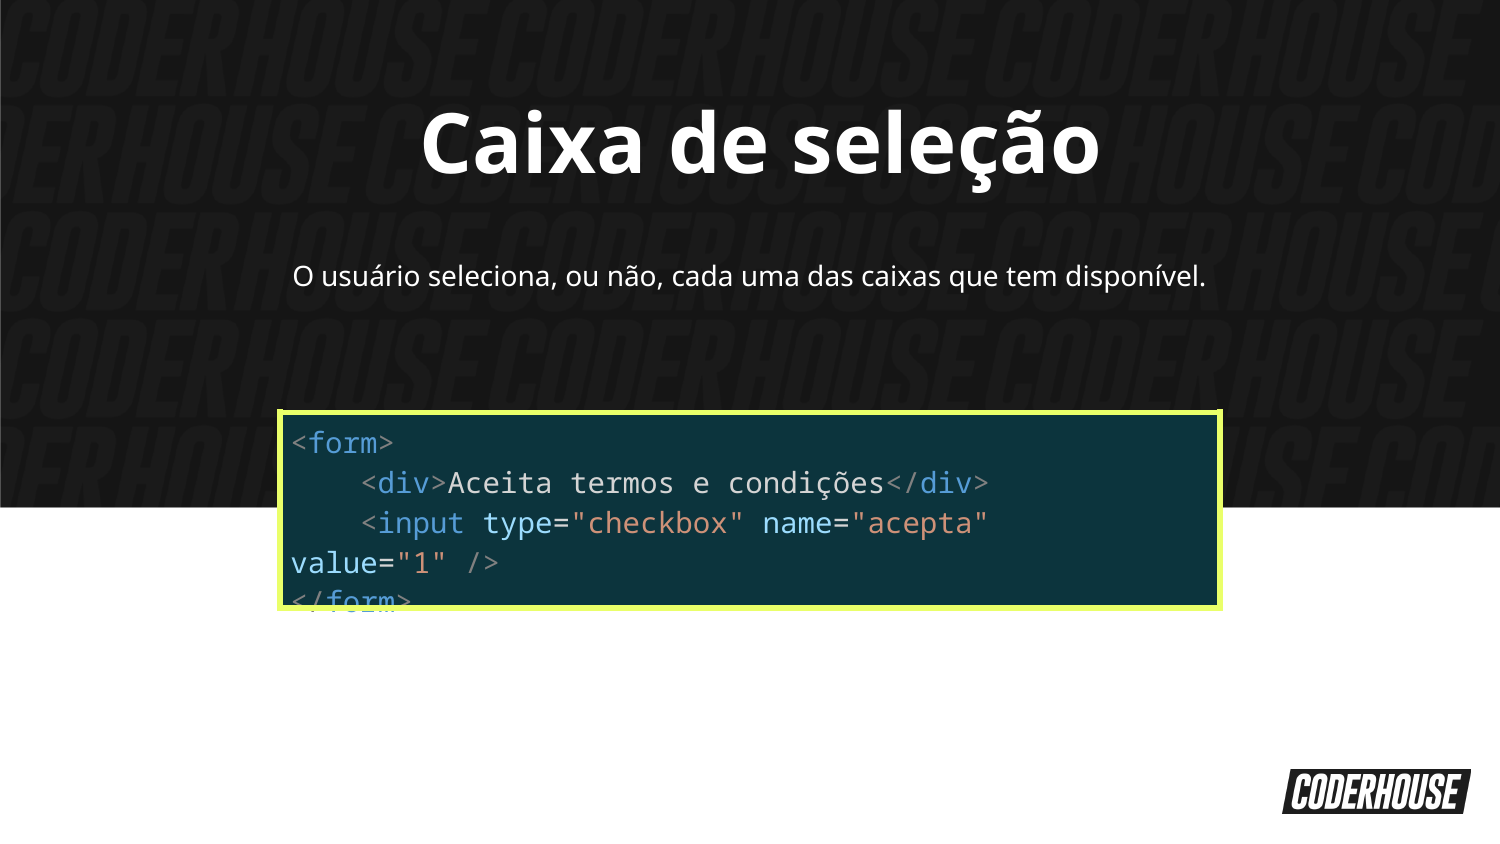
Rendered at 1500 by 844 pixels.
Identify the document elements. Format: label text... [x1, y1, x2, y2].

text_box O usuário seleciona, ou não, cada uma das caixas que tem disponível. [221, 242, 1279, 349]
table_header <form> <div>Aceita termos e condições</div> <input type="checkbox" name="acepta" value="1" /> </form> [283, 415, 1217, 605]
picture [0, 0, 1500, 844]
text_box Caixa de seleção [204, 25, 1296, 507]
